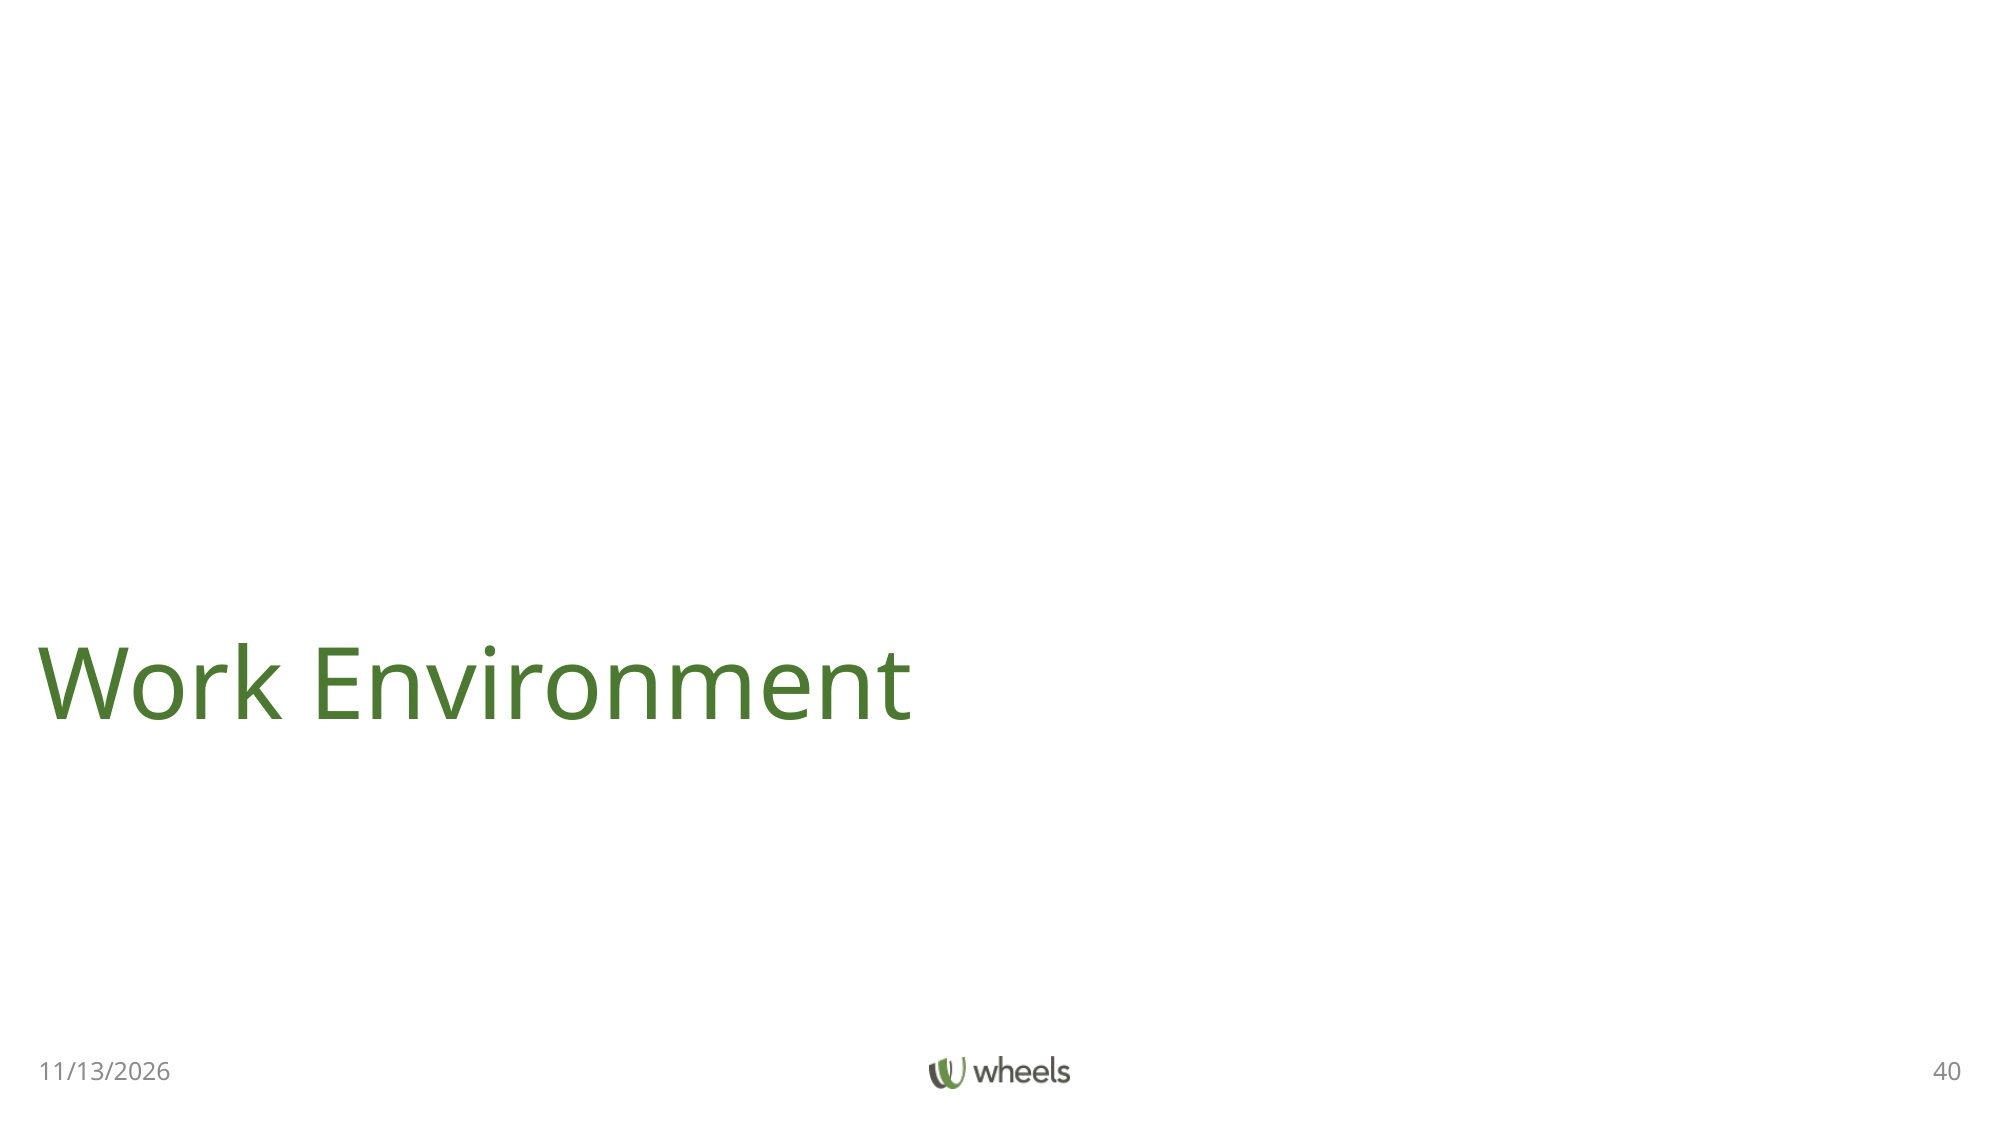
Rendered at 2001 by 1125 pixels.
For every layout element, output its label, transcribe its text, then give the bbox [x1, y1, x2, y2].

slide_number 40 [1549, 1042, 2000, 1103]
title Work Environment [0, 280, 2000, 749]
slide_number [0, 1042, 451, 1103]
picture [929, 1056, 1070, 1089]
